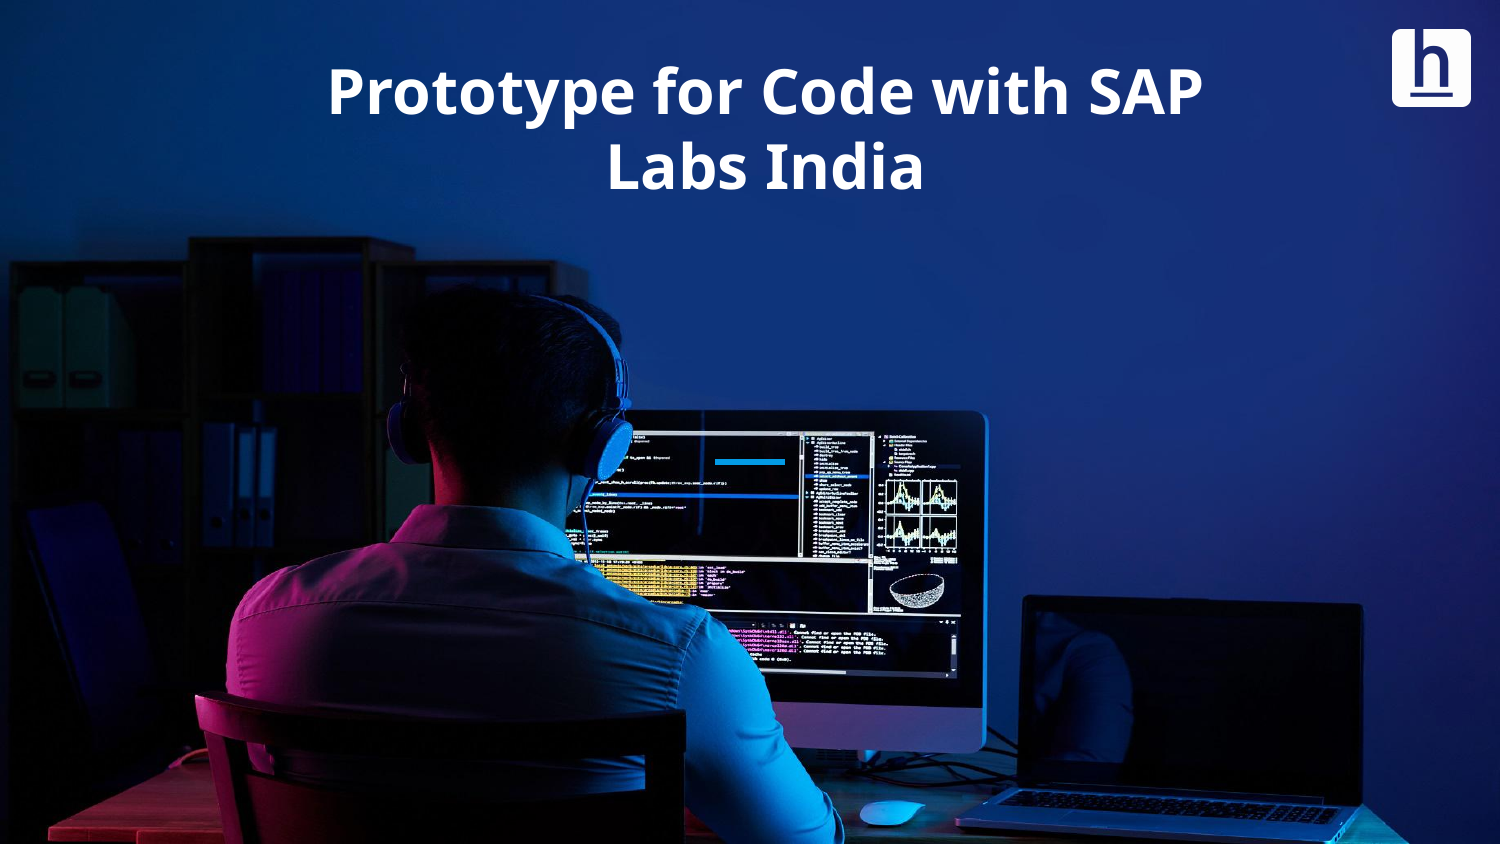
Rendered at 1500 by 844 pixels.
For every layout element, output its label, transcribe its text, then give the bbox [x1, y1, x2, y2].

picture [0, 0, 1500, 844]
list Prototype for Code with SAP Labs India [242, 36, 1291, 177]
